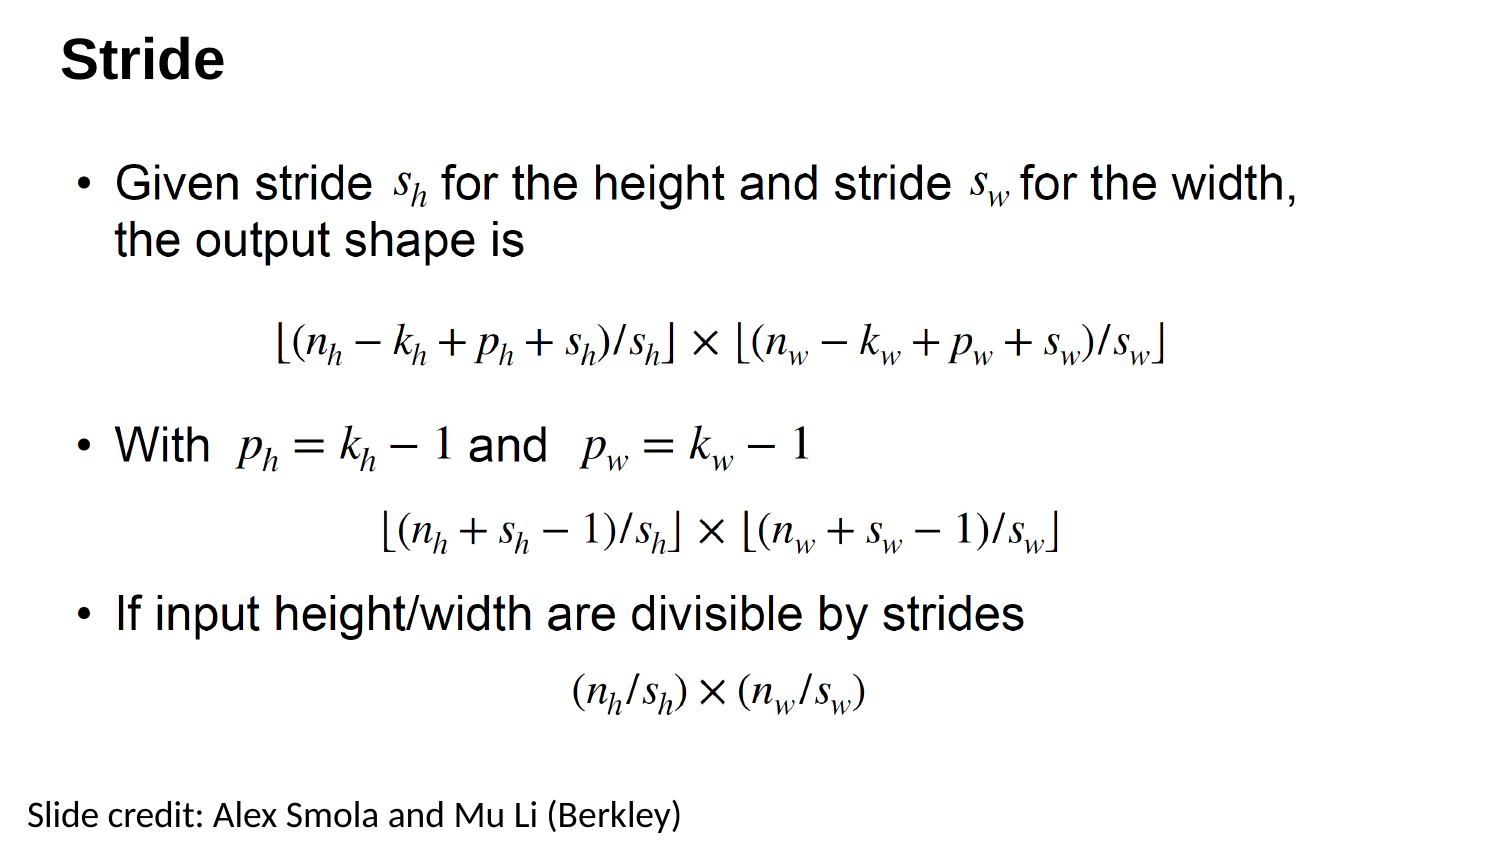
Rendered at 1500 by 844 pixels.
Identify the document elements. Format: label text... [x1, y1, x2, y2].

text_box Slide credit: Alex Smola and Mu Li (Berkley) [24, 802, 850, 835]
title Stride [58, 18, 228, 124]
picture [62, 121, 1312, 745]
